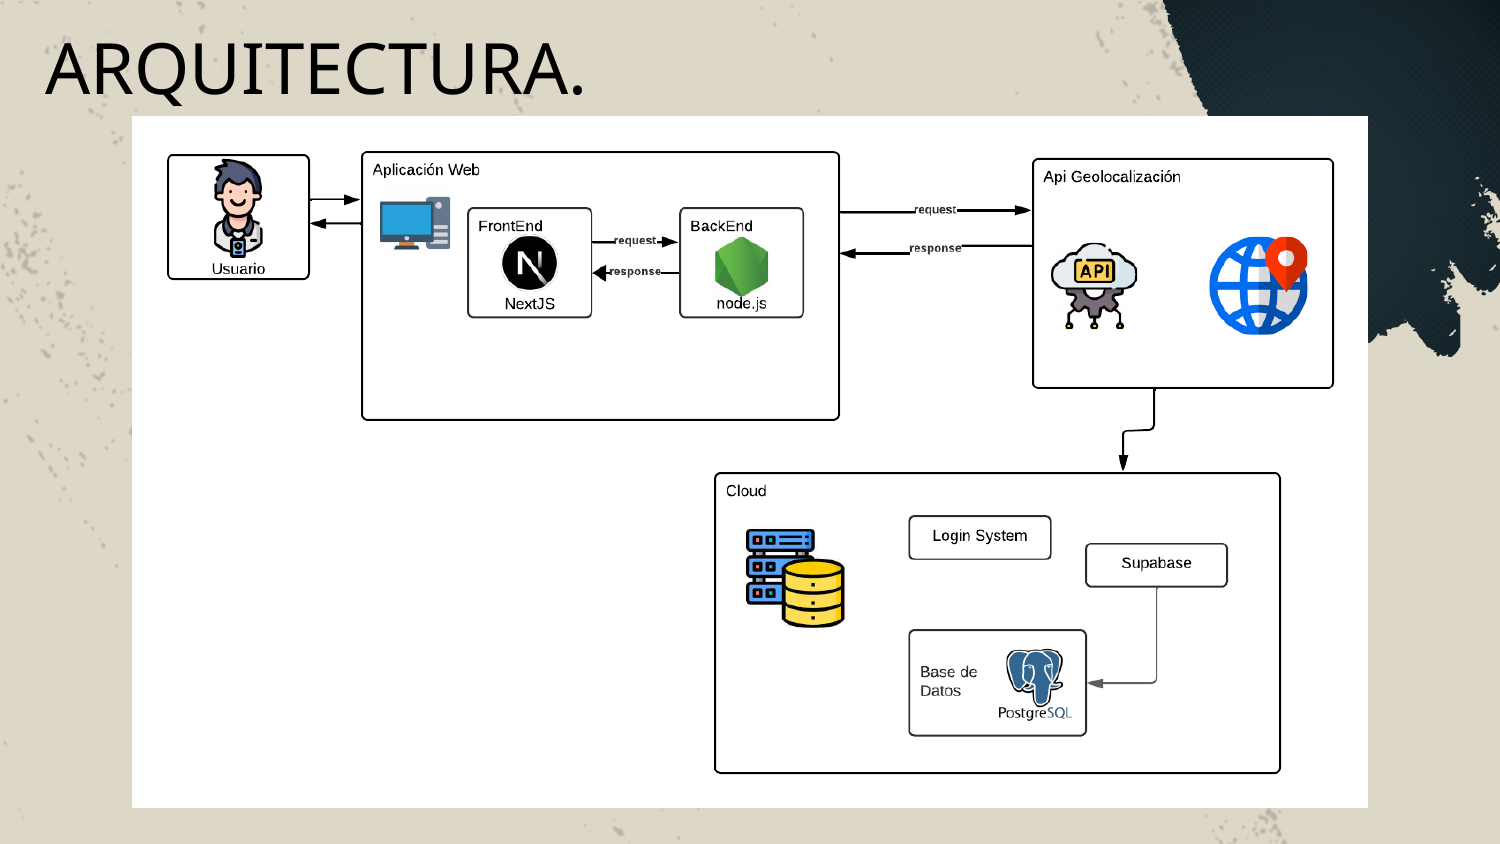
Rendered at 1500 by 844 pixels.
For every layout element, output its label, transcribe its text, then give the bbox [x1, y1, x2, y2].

picture [2, 0, 1500, 844]
title ARQUITECTURA. [16, 8, 618, 103]
